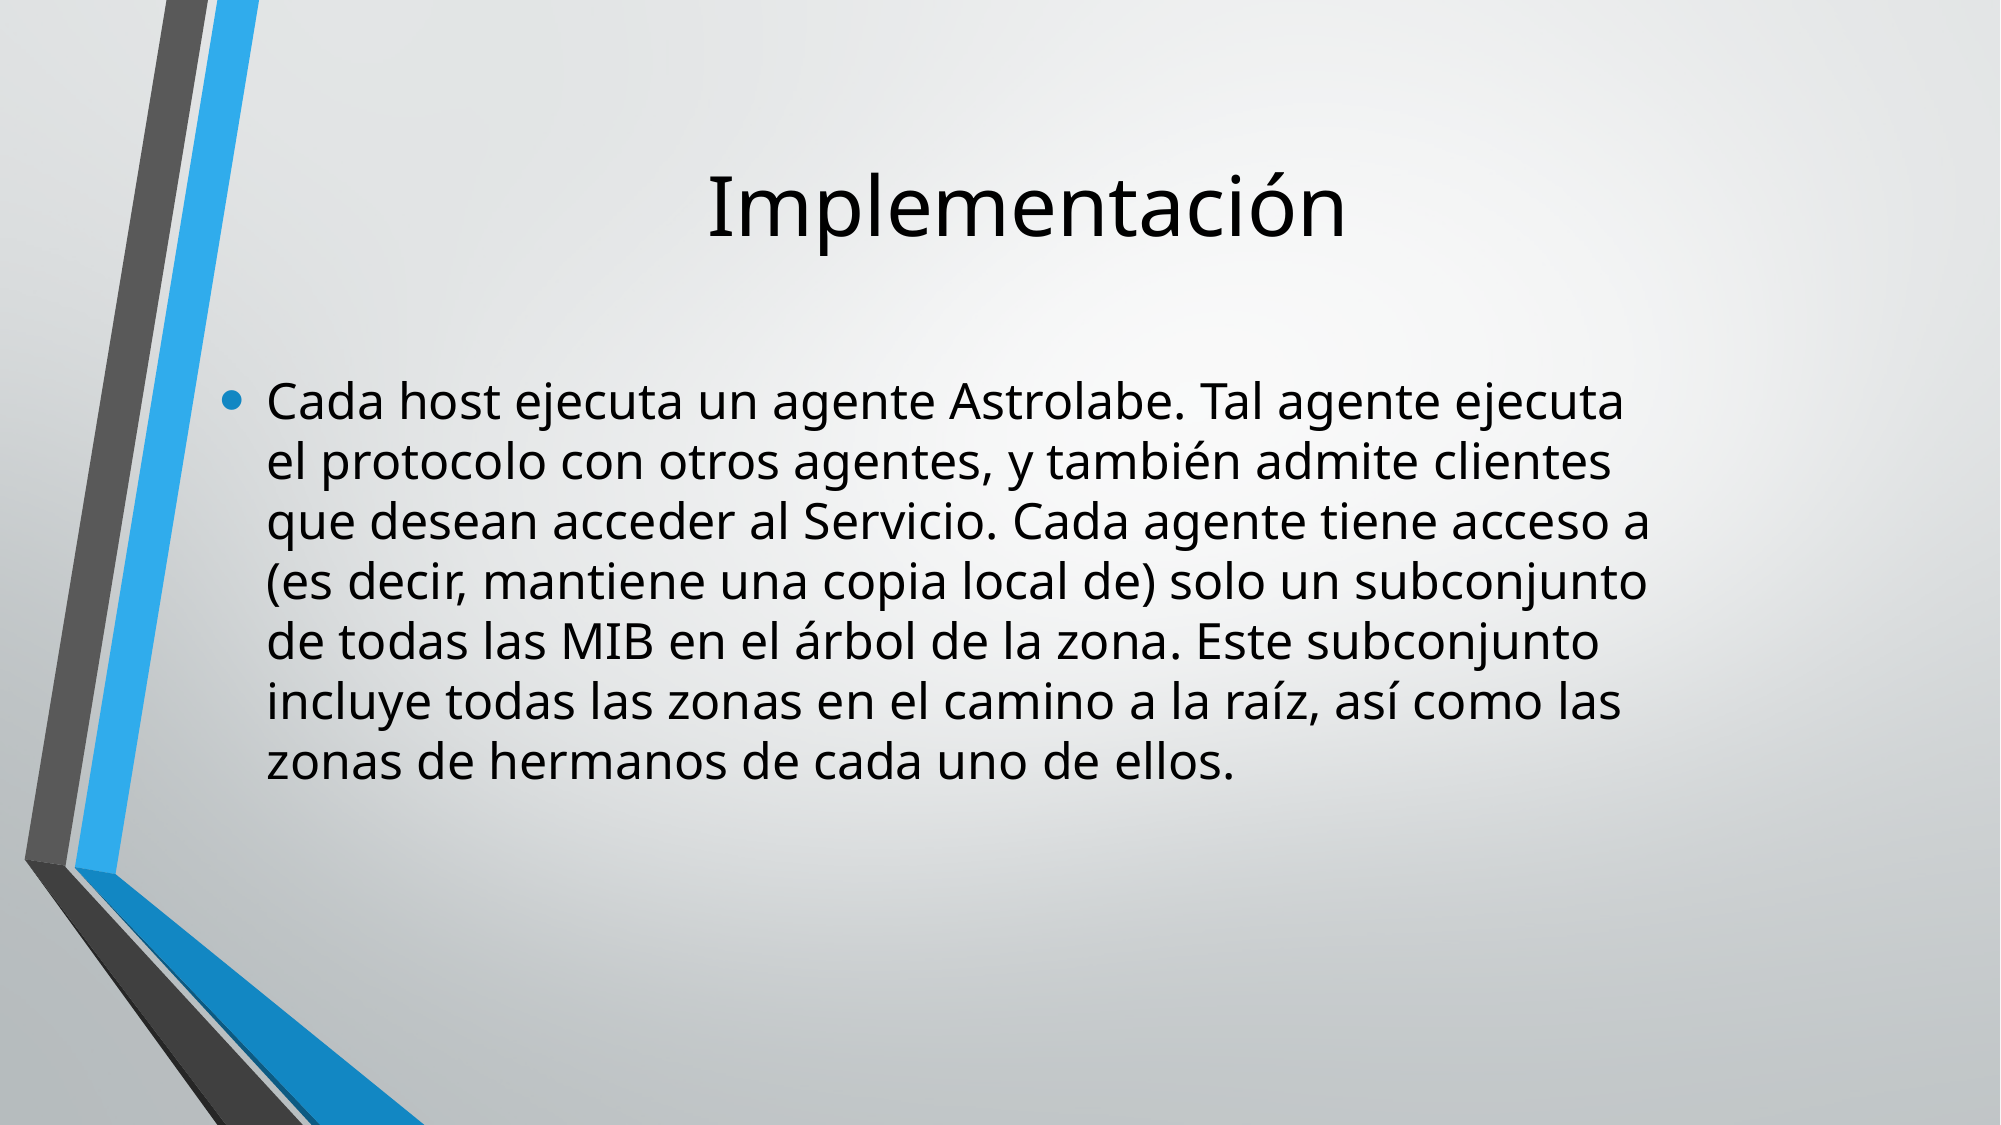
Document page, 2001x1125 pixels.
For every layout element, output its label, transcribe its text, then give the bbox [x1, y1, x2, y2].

list Cada host ejecuta un agente Astrolabe. Tal agente ejecuta el protocolo con otros agentes, y también admite clientes que desean acceder al Servicio. Cada agente tiene acceso a (es decir, mantiene una copia local de) solo un subconjunto de todas las MIB en el árbol de la zona. Este subconjunto incluye todas las zonas en el camino a la raíz, así como las zonas de hermanos de cada uno de ellos. [205, 269, 1668, 890]
title Implementación [222, 98, 1685, 309]
